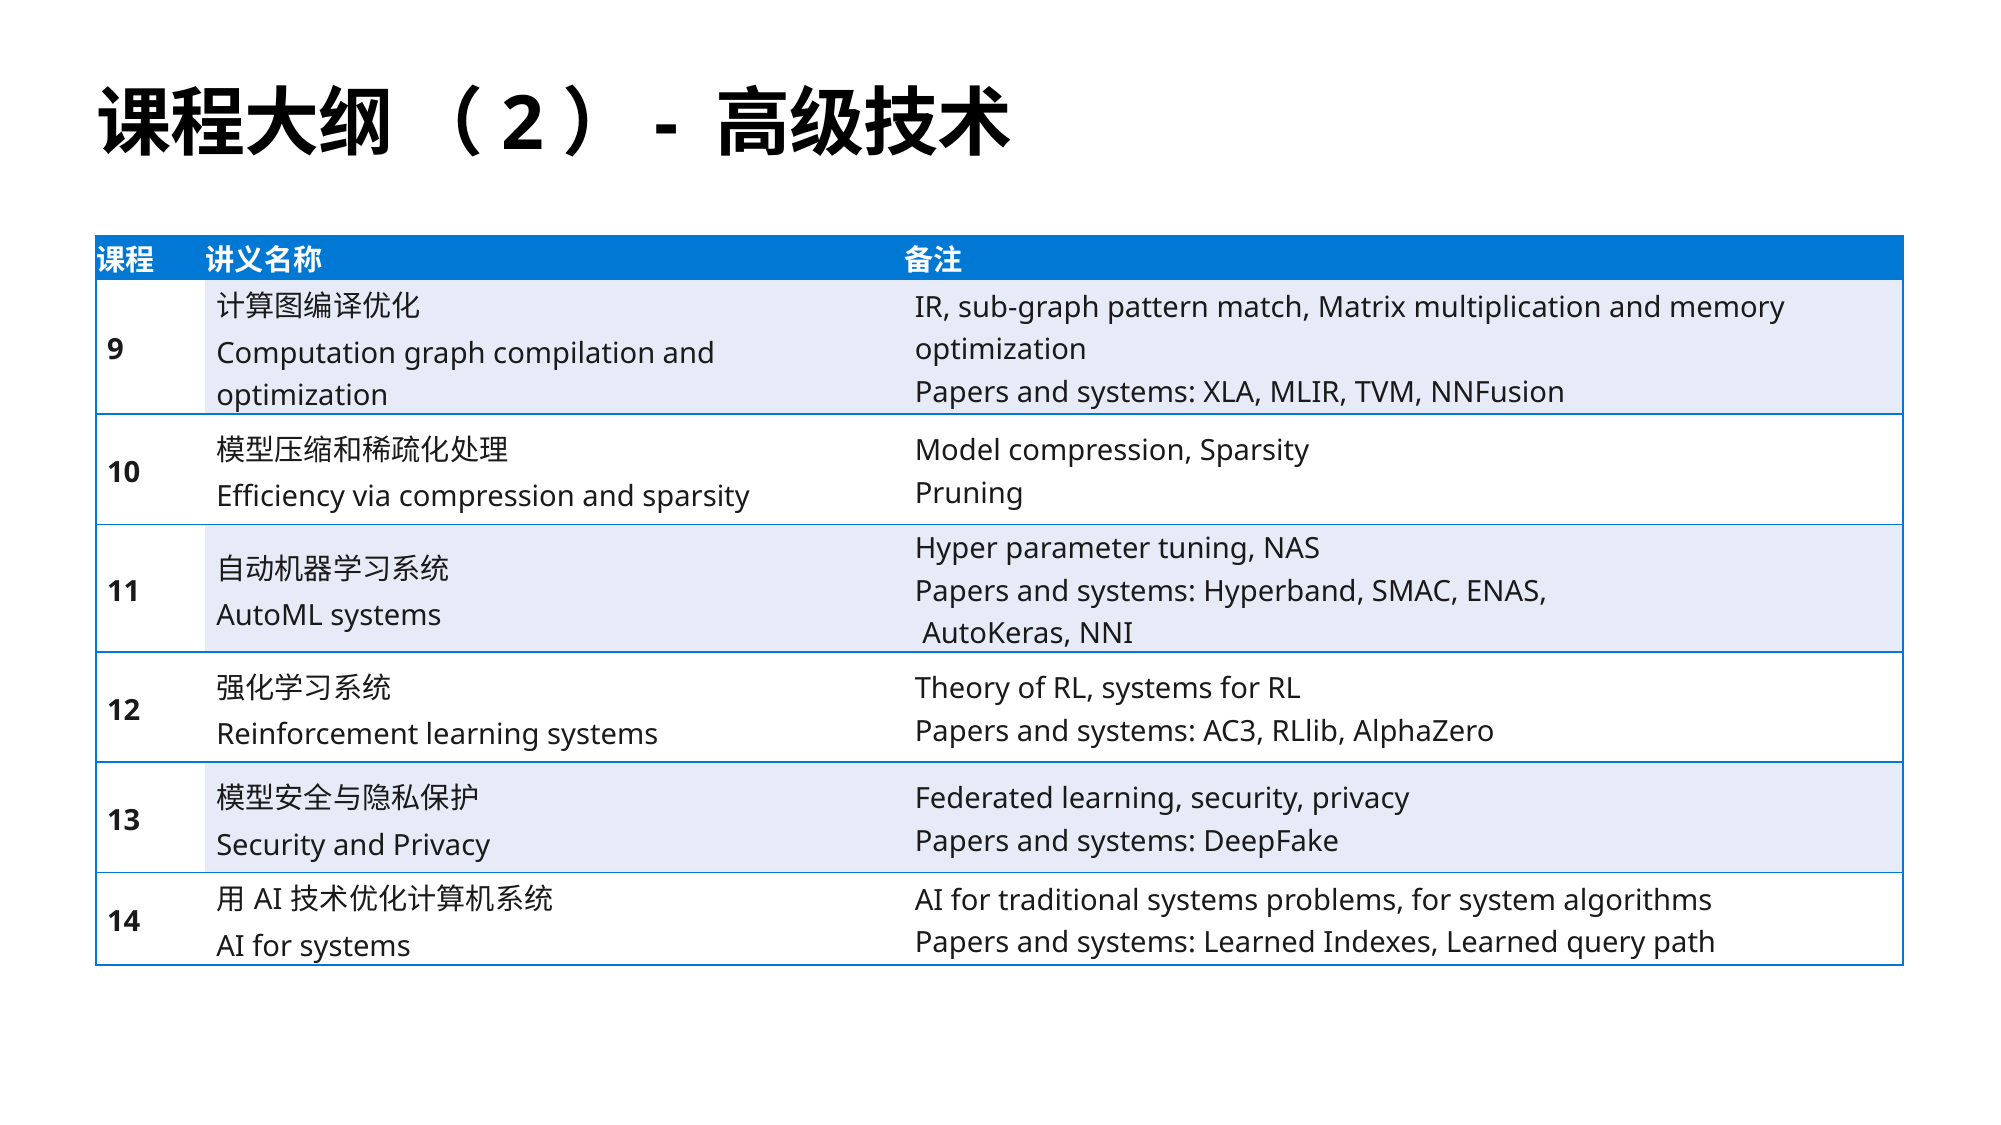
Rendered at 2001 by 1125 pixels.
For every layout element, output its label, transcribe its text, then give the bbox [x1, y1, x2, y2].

table_cell 强化学习系统 Reinforcement learning systems [205, 653, 904, 761]
table_cell 模型压缩和稀疏化处理 Efficiency via compression and sparsity [205, 415, 904, 524]
title 课程大纲 （2）- 高级技术 [96, 75, 1904, 166]
table_header 课程 [97, 236, 205, 279]
table_cell Federated learning, security, privacy Papers and systems: DeepFake [904, 763, 1902, 872]
table_cell 计算图编译优化 Computation graph compilation and optimization [205, 280, 904, 413]
table_cell 模型安全与隐私保护 Security and Privacy [205, 763, 904, 872]
table_cell Model compression, Sparsity Pruning [904, 415, 1902, 524]
table_cell AI for traditional systems problems, for system algorithms Papers and systems: Learned Indexes, Learned query path [904, 873, 1902, 964]
table_cell 11 [97, 525, 205, 651]
table_cell Theory of RL, systems for RL Papers and systems: AC3, RLlib, AlphaZero [904, 653, 1902, 761]
table_cell 14 [97, 873, 205, 964]
table_cell 12 [97, 653, 205, 761]
table_cell 10 [97, 415, 205, 524]
table_cell 用AI技术优化计算机系统 AI for systems [205, 873, 904, 964]
table_cell 13 [97, 763, 205, 872]
table_header 讲义名称 [205, 236, 904, 279]
table_cell 自动机器学习系统 AutoML systems [205, 525, 904, 651]
table_cell 9 [97, 280, 205, 413]
table_cell IR, sub-graph pattern match, Matrix multiplication and memory optimization Papers and systems: XLA, MLIR, TVM, NNFusion [904, 280, 1902, 413]
table_cell Hyper parameter tuning, NAS Papers and systems: Hyperband, SMAC, ENAS, AutoKeras, NNI [904, 525, 1902, 651]
table_header 备注 [904, 236, 1902, 279]
